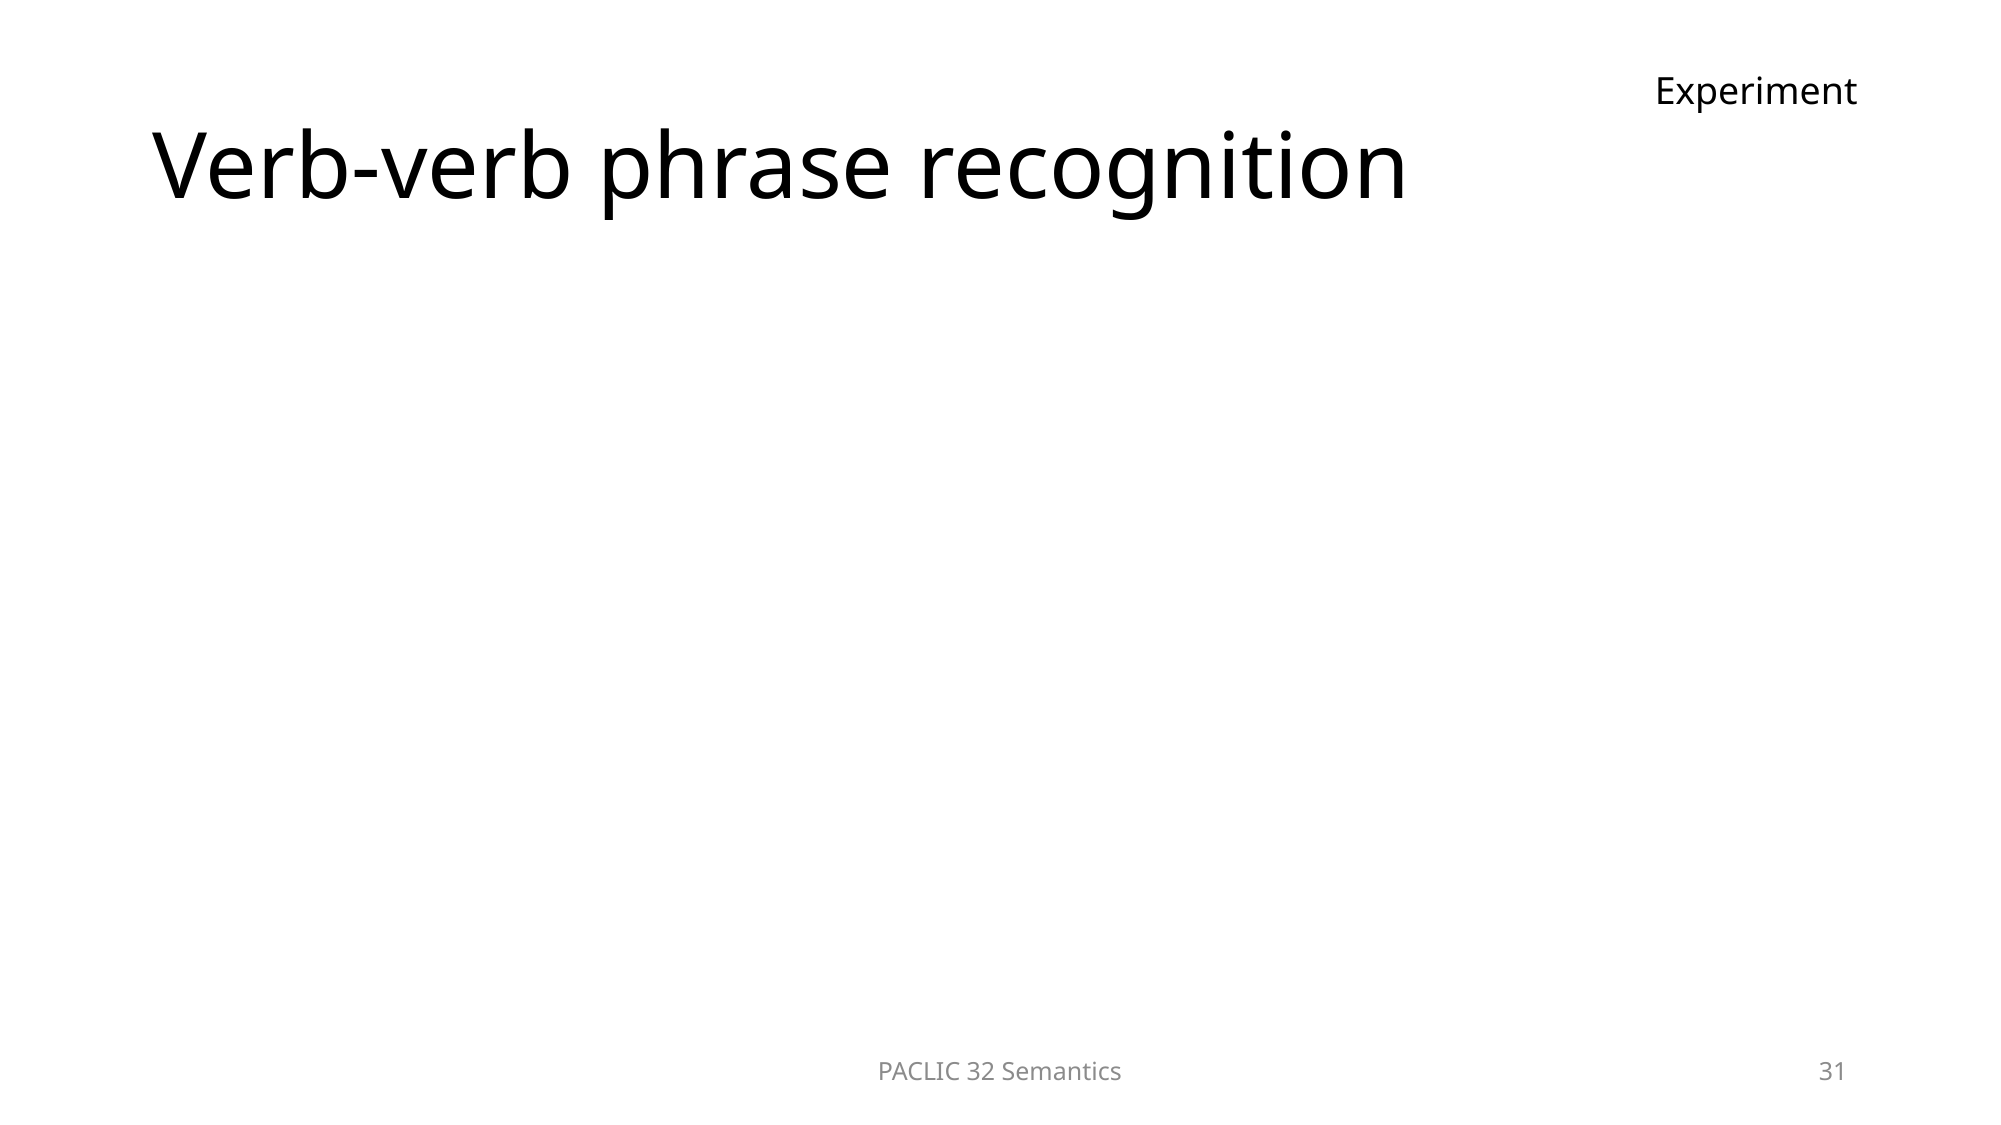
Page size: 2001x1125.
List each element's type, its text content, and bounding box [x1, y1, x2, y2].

text_box Experiment [1640, 59, 1873, 120]
slide_number 31 [1412, 1042, 1863, 1103]
title Verb-verb phrase recognition [137, 59, 1863, 278]
footer PACLIC 32 Semantics [662, 1042, 1338, 1103]
